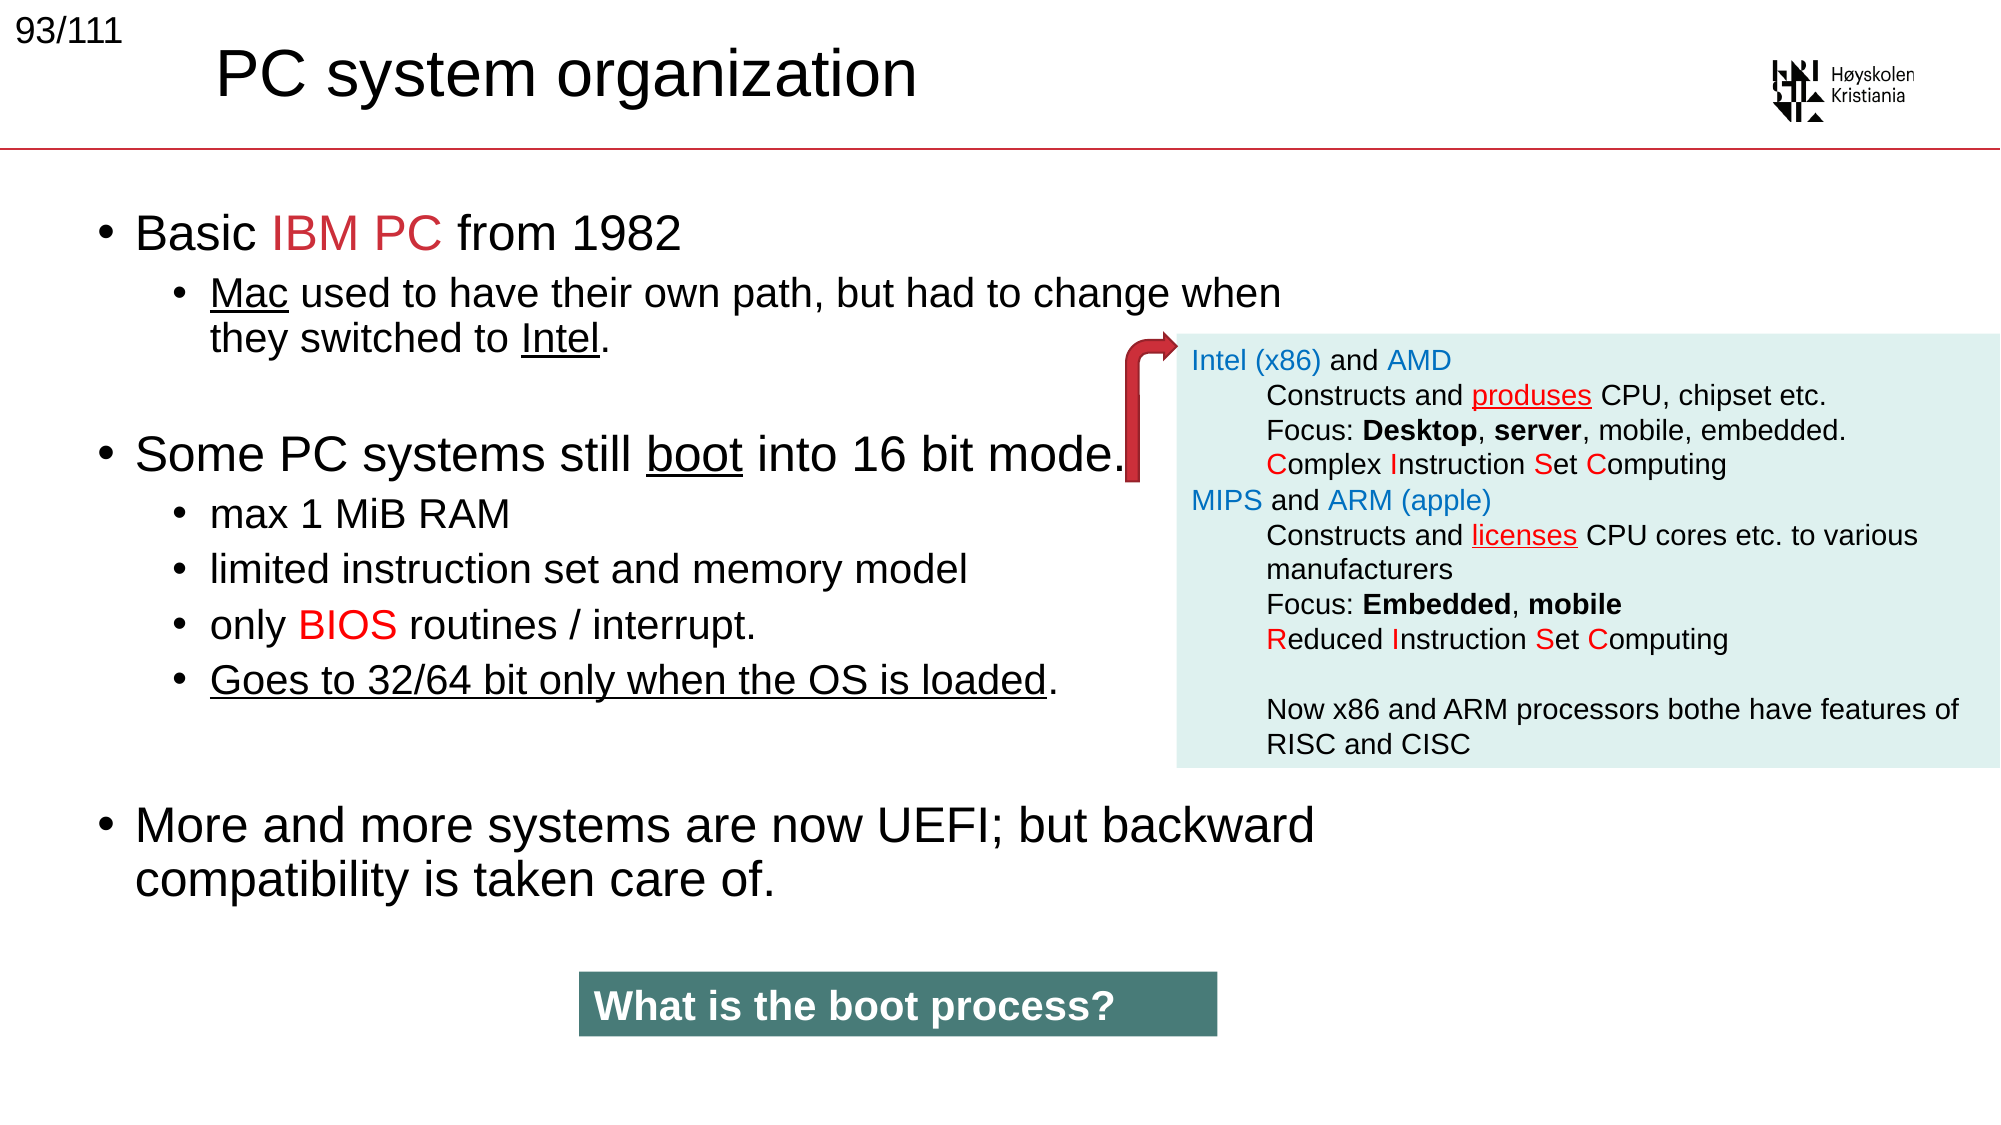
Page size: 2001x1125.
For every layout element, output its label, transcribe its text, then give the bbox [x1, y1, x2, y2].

text_box [1125, 331, 1179, 483]
slide_number 93/111 [0, 0, 208, 74]
text_box Intel (x86) and AMD Constructs and produses CPU, chipset etc. Focus: Desktop, server, mobile, embedded. Complex Instruction Set Computing MIPS and ARM (apple) Constructs and licenses CPU cores etc. to various manufacturers Focus: Embedded, mobile Reduced Instruction Set Computing Now x86 and ARM processors bothe have features of RISC and CISC [1176, 333, 2000, 768]
list Basic IBM PC from 1982 Mac used to have their own path, but had to change when they switched to Intel. Some PC systems still boot into 16 bit mode. max 1 MiB RAM limited instruction set and memory model only BIOS routines / interrupt. Goes to 32/64 bit only when the OS is loaded. More and more systems are now UEFI; but backward compatibility is taken care of. [82, 199, 1360, 1063]
title PC system organization [200, 30, 1887, 135]
text_box What is the boot process? [579, 971, 1218, 1037]
